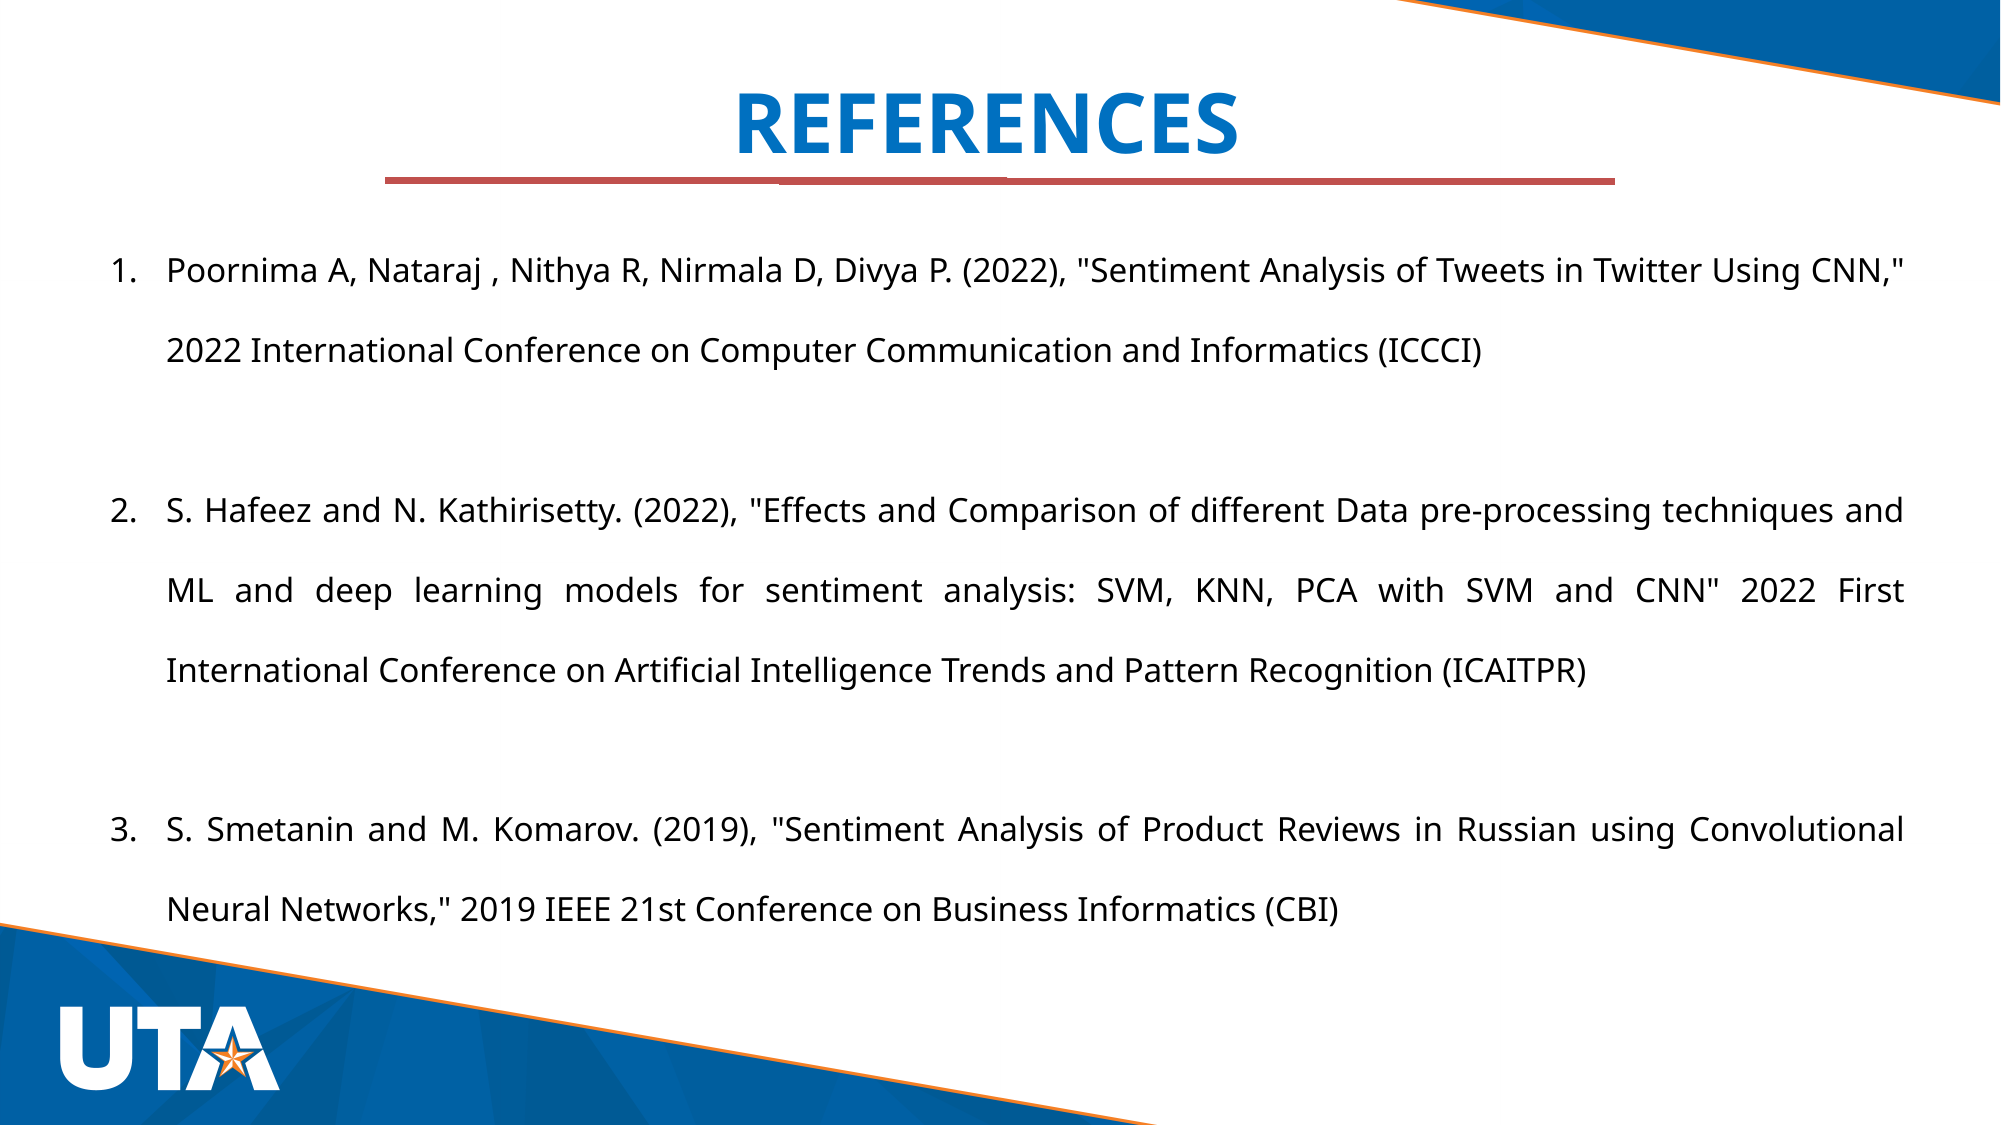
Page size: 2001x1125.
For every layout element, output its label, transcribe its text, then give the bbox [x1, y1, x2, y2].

text_box [385, 177, 1615, 185]
text_box REFERENCES [48, 70, 1923, 171]
picture [0, 0, 2001, 1125]
text_box Poornima A, Nataraj , Nithya R, Nirmala D, Divya P. (2022), "Sentiment Analysis of Tweets in Twitter Using CNN," 2022 International Conference on Computer Communication and Informatics (ICCCI) S. Hafeez and N. Kathirisetty. (2022), "Effects and Comparison of different Data pre-processing techniques and ML and deep learning models for sentiment analysis: SVM, KNN, PCA with SVM and CNN" 2022 First International Conference on Artificial Intelligence Trends and Pattern Recognition (ICAITPR) S. Smetanin and M. Komarov. (2019), "Sentiment Analysis of Product Reviews in Russian using Convolutional Neural Networks," 2019 IEEE 21st Conference on Business Informatics (CBI) [95, 202, 1923, 936]
